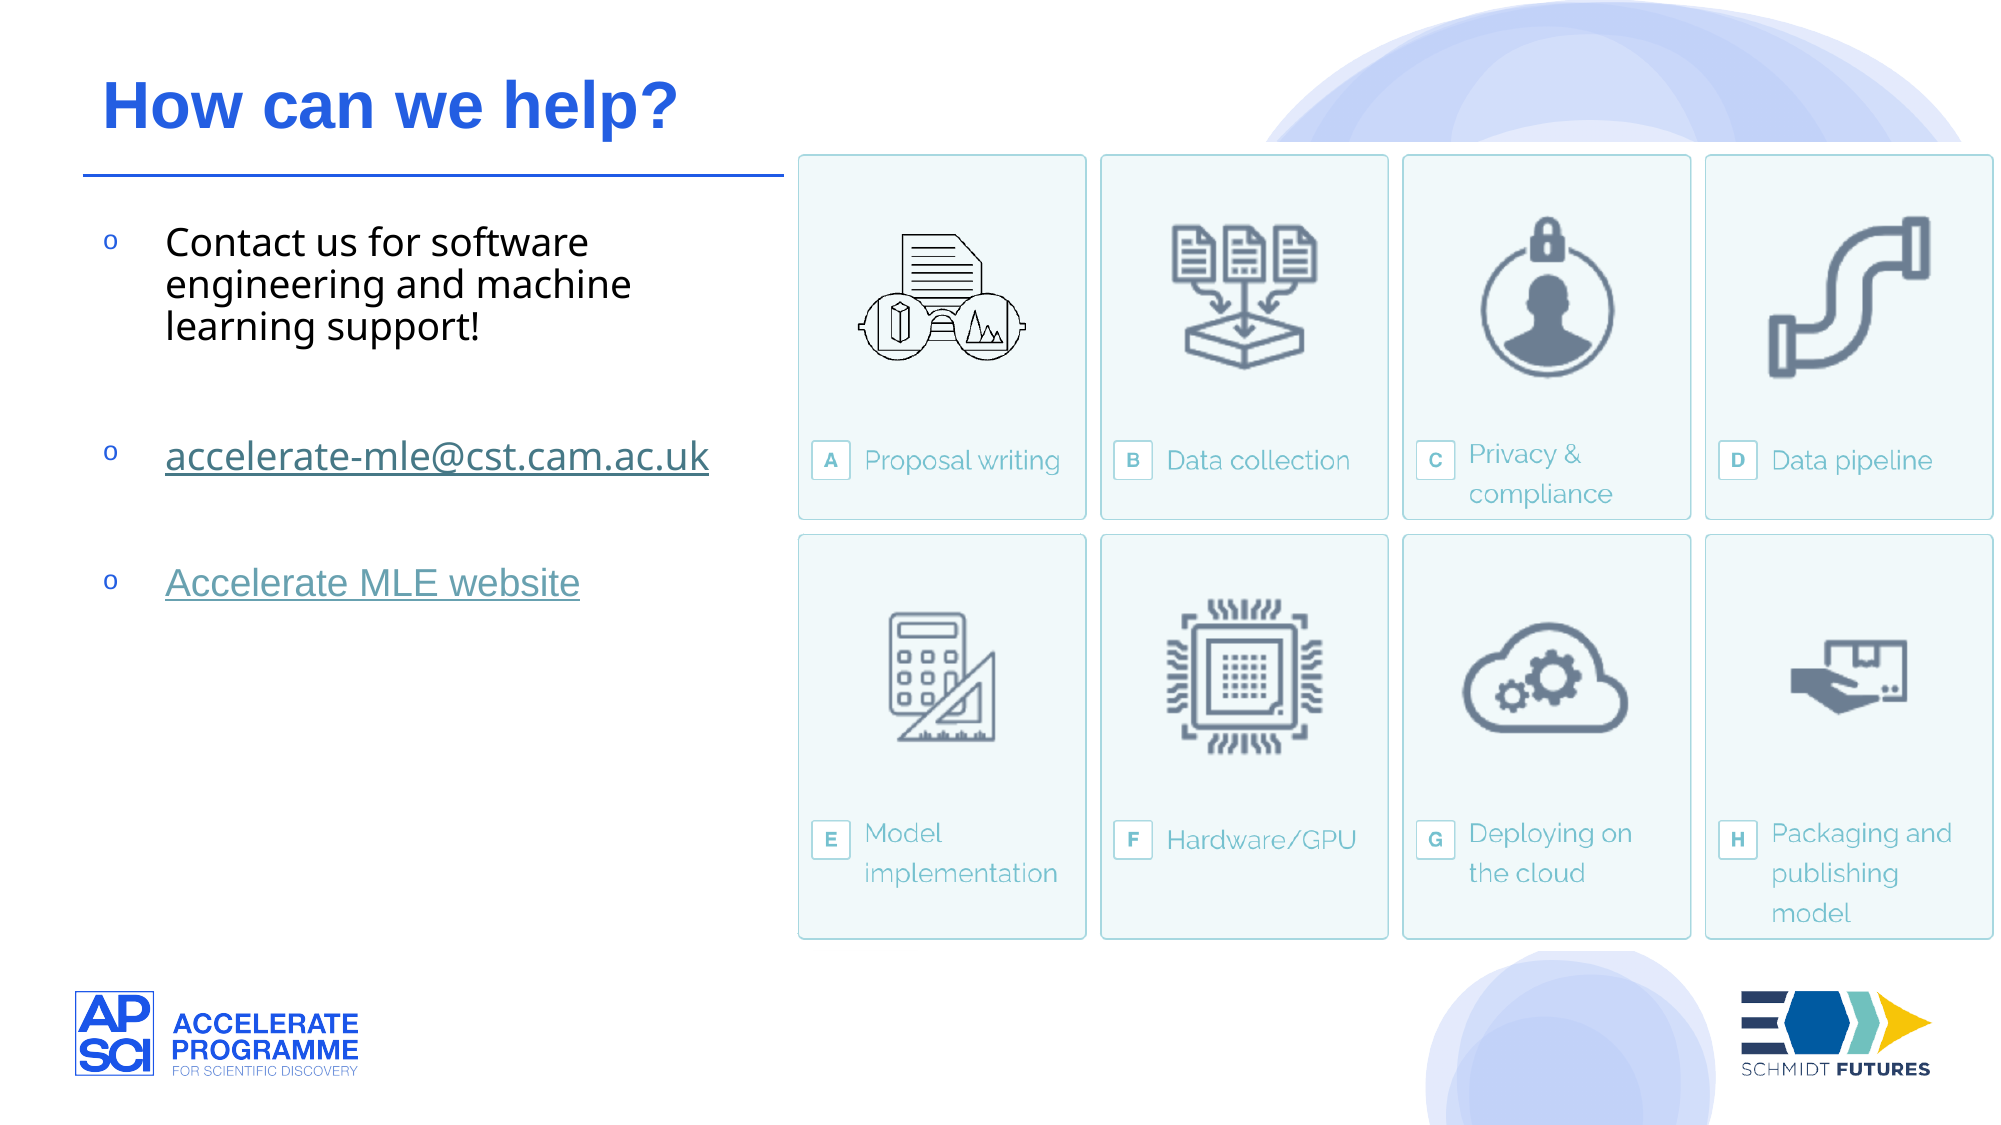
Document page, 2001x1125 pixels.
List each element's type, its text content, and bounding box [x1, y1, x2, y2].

list How can we help? [82, 61, 1916, 166]
list Contact us for software engineering and machine learning support! accelerate-mle@cst.cam.ac.uk Accelerate MLE website [82, 213, 784, 982]
picture [783, 142, 2000, 951]
picture [1741, 991, 1933, 1076]
picture [75, 991, 358, 1076]
